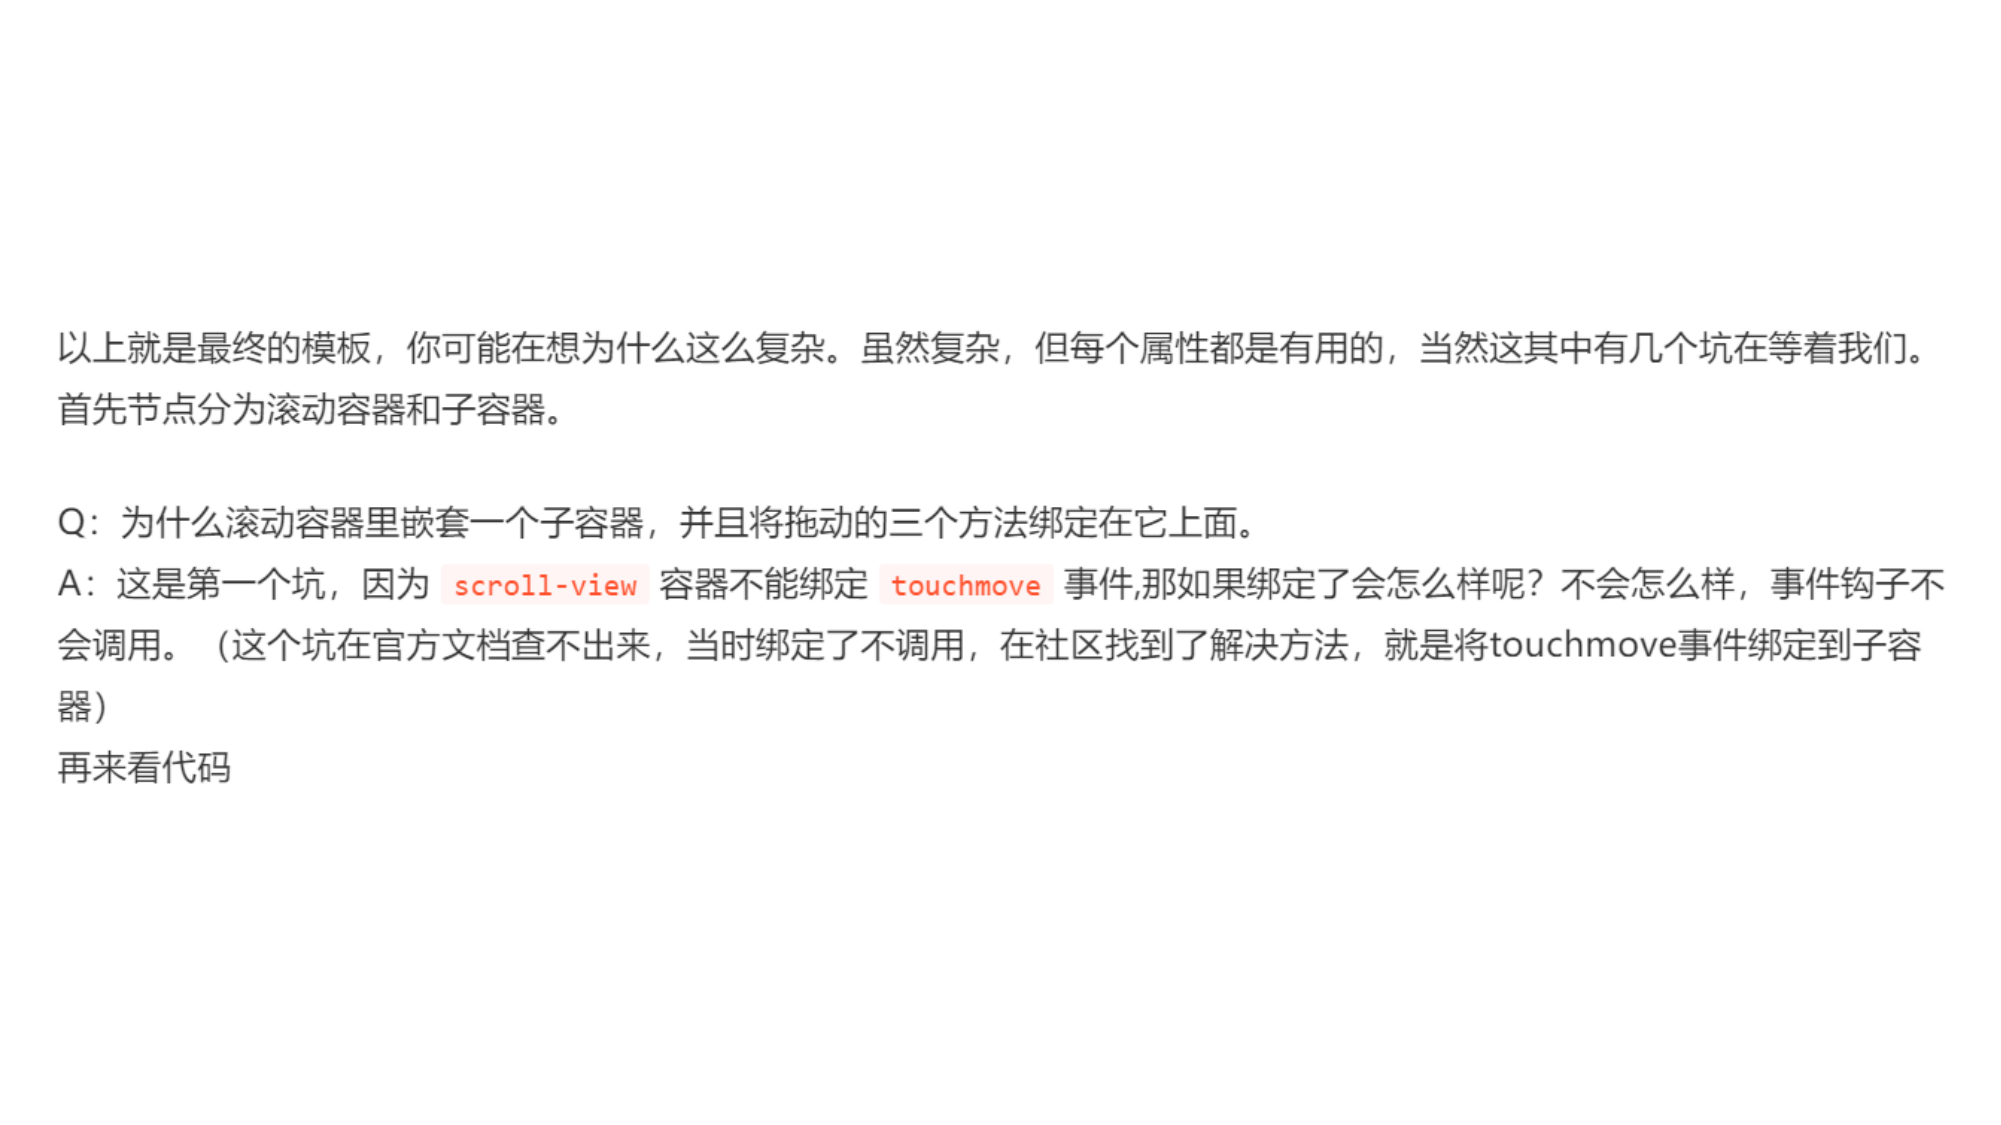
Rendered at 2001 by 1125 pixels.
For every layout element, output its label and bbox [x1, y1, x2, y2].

picture [42, 315, 1957, 810]
